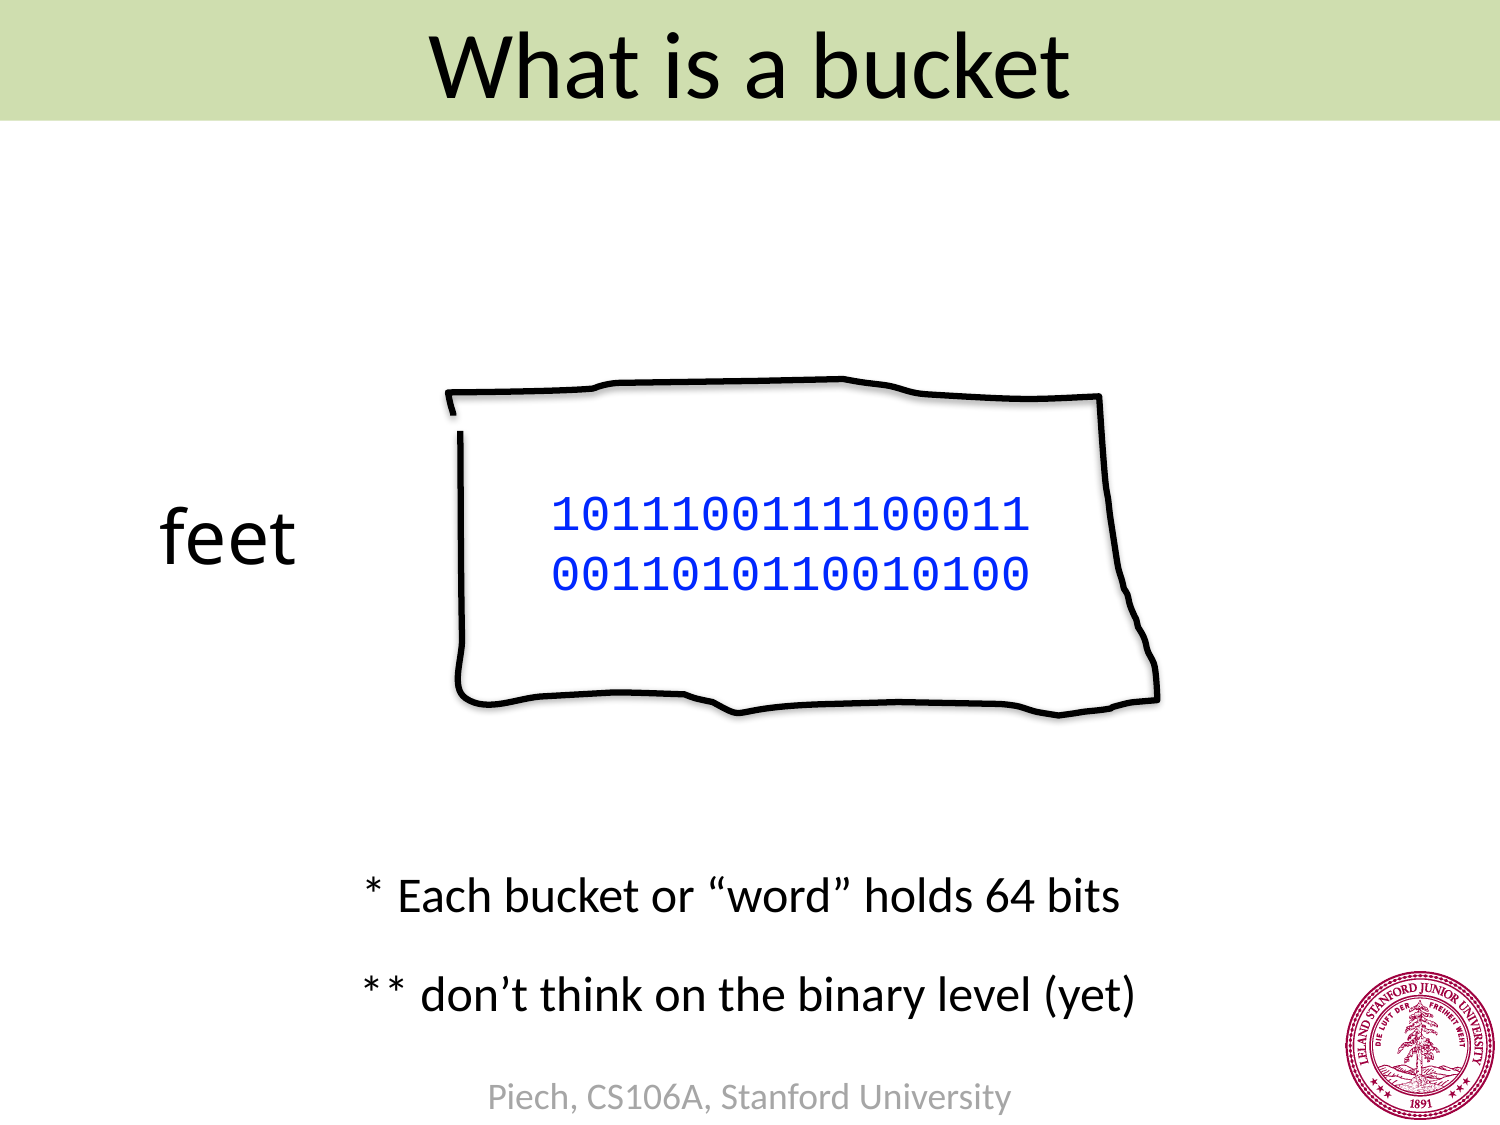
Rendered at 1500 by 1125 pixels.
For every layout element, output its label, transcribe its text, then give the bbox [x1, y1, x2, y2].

text_box feet [144, 482, 312, 588]
text_box What is a bucket [0, 0, 1500, 121]
text_box 1011100111100011 0011010110010100 [535, 472, 1046, 608]
text_box * Each bucket or “word” holds 64 bits [346, 855, 1136, 931]
text_box [447, 378, 1159, 717]
picture [1345, 971, 1495, 1120]
text_box ** don’t think on the binary level (yet) [344, 954, 1152, 1029]
